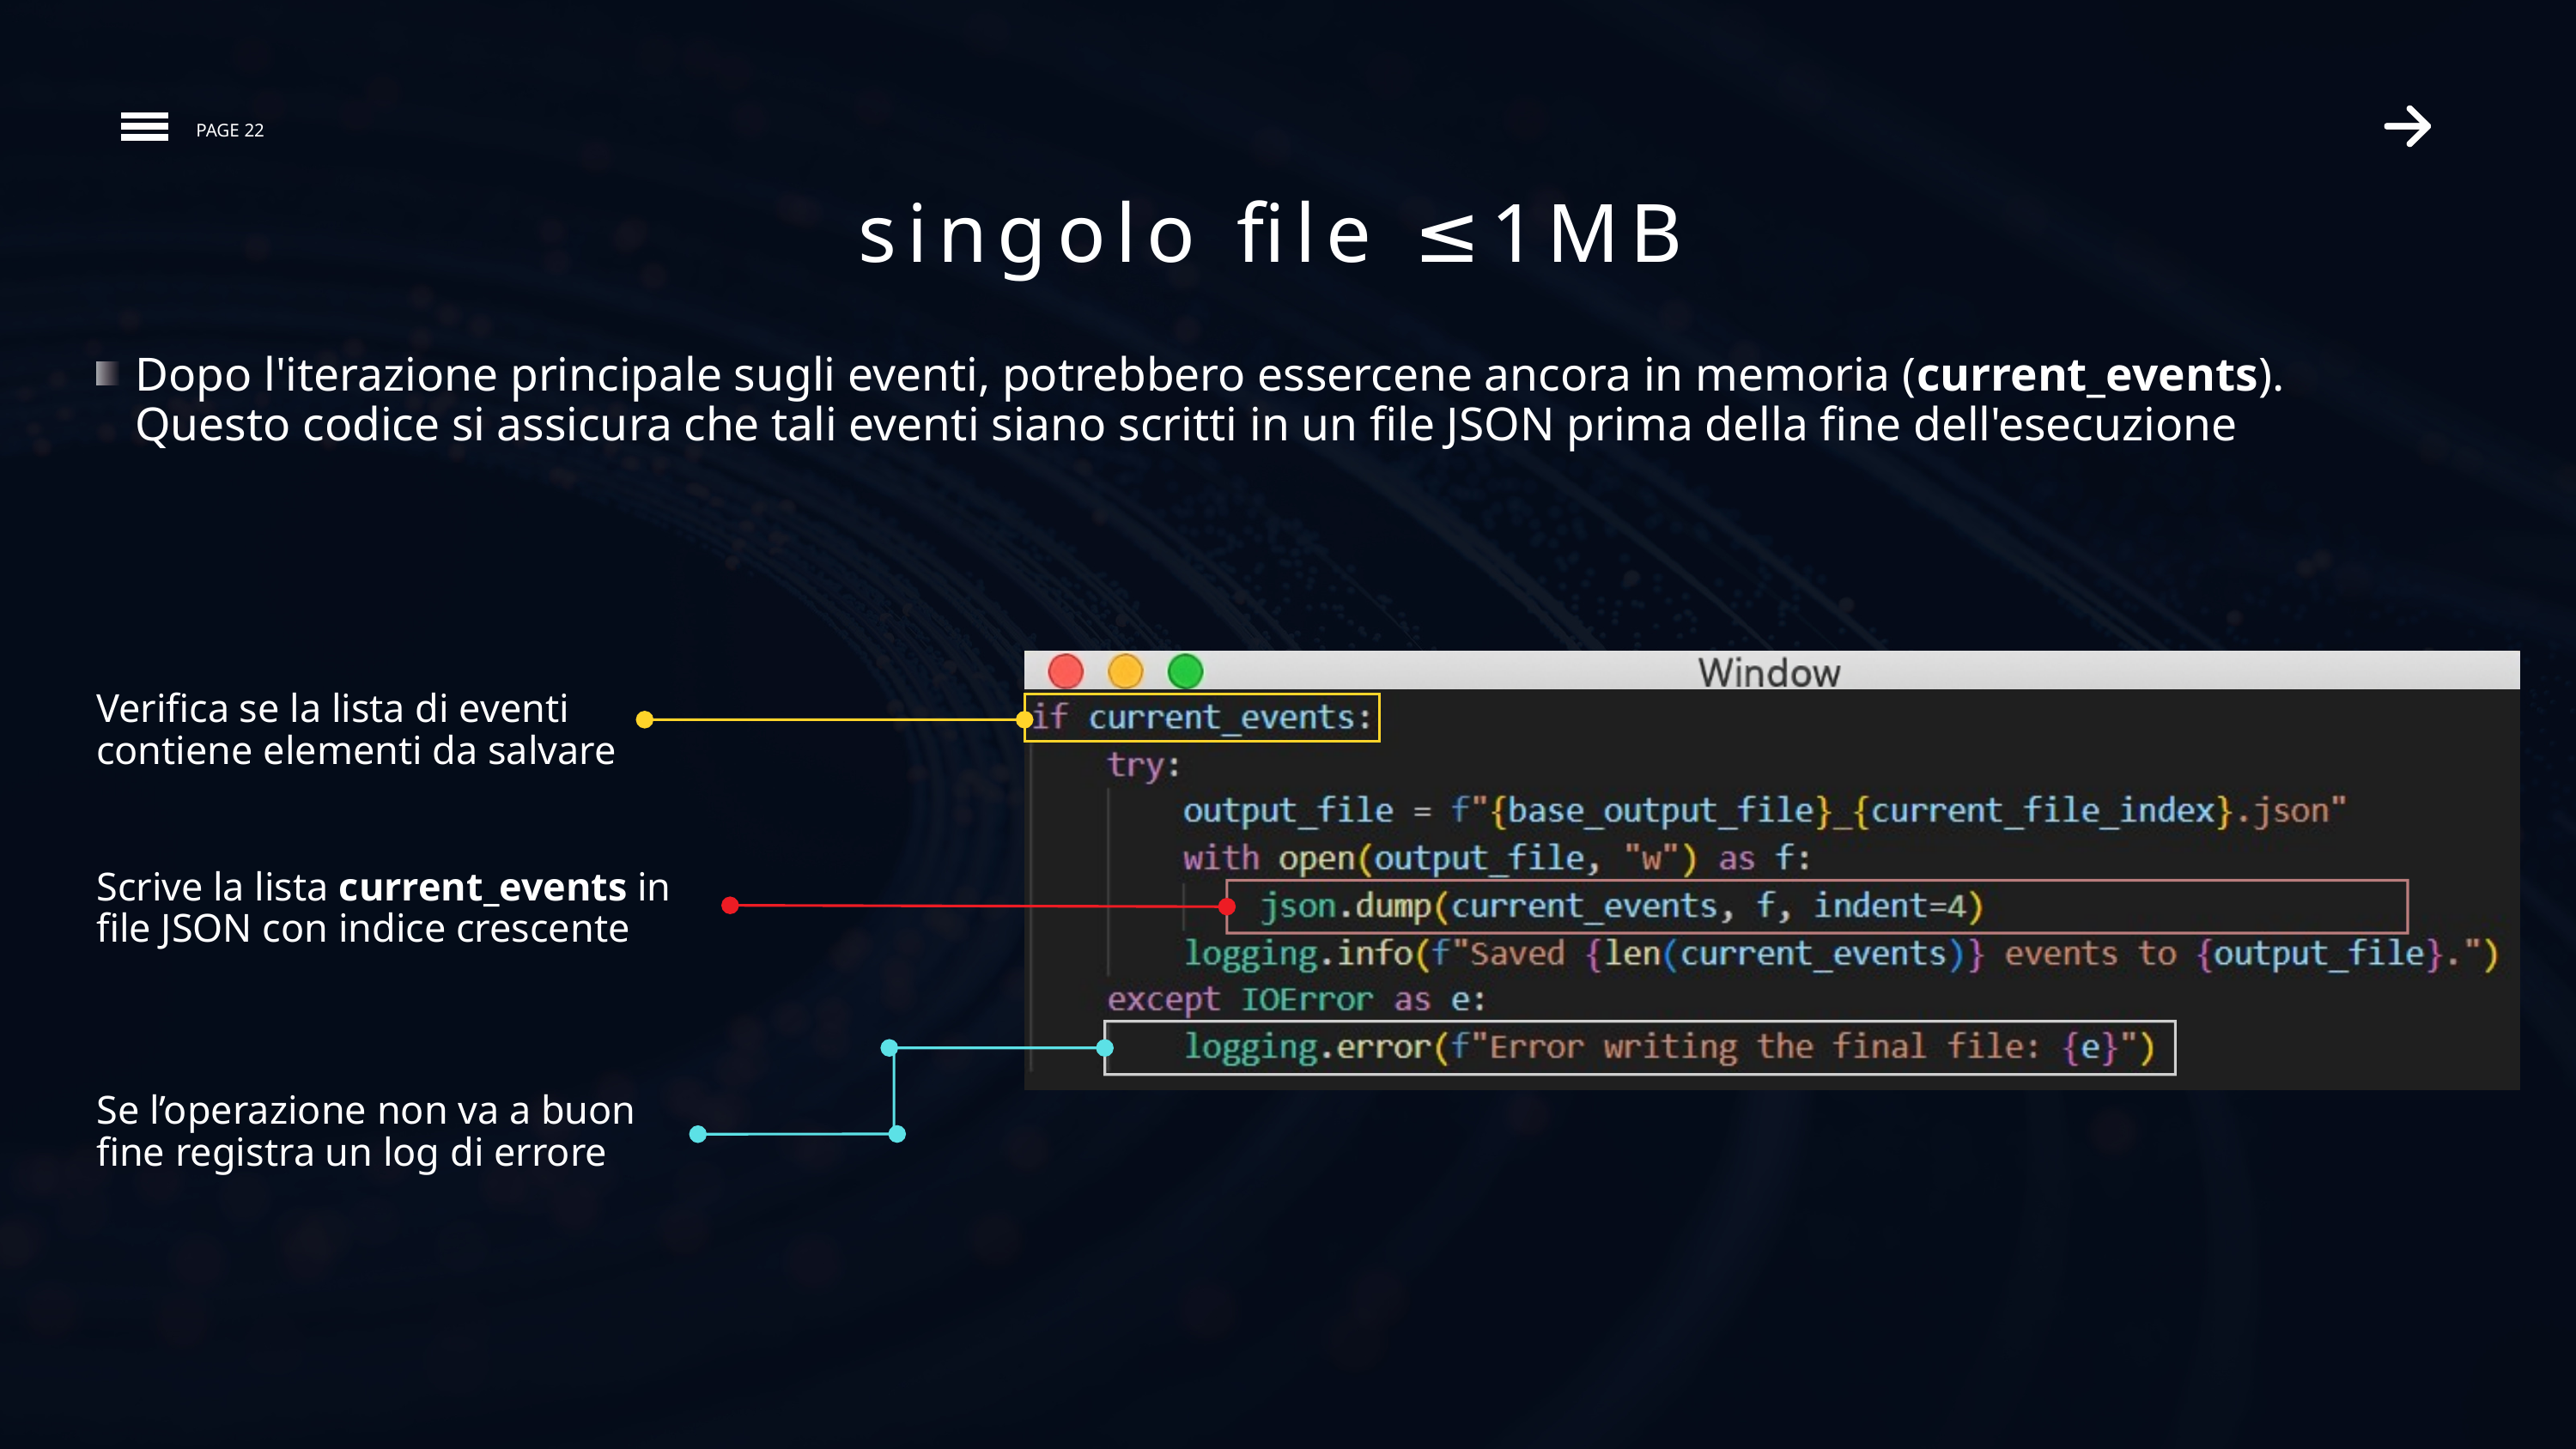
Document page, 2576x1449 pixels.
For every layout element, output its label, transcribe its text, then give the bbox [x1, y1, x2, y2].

text_box [2384, 105, 2432, 148]
text_box PAGE 22 [196, 120, 270, 141]
text_box [635, 711, 1018, 729]
text_box Scrive la lista current_events in file JSON con indice crescente [96, 866, 698, 950]
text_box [1226, 880, 2409, 934]
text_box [96, 361, 119, 385]
text_box [0, 0, 2576, 1449]
text_box Se l’operazione non va a buon fine registra un log di errore [96, 1090, 698, 1174]
text_box [721, 896, 1020, 915]
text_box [1024, 694, 1380, 742]
text_box [698, 1125, 907, 1143]
text_box Dopo l'iterazione principale sugli eventi, potrebbero essercene ancora in memoria (current_events). Questo codice si assicura che tali eventi siano scritti in un file JSON prima della fine dell'esecuzione [135, 350, 2395, 451]
text_box singolo file ≤1MB [121, 191, 2421, 279]
text_box Verifica se la lista di eventi contiene elementi da salvare [96, 688, 634, 772]
text_box [880, 1039, 1020, 1058]
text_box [1104, 1021, 2176, 1075]
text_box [1024, 651, 2521, 1091]
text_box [121, 112, 169, 142]
